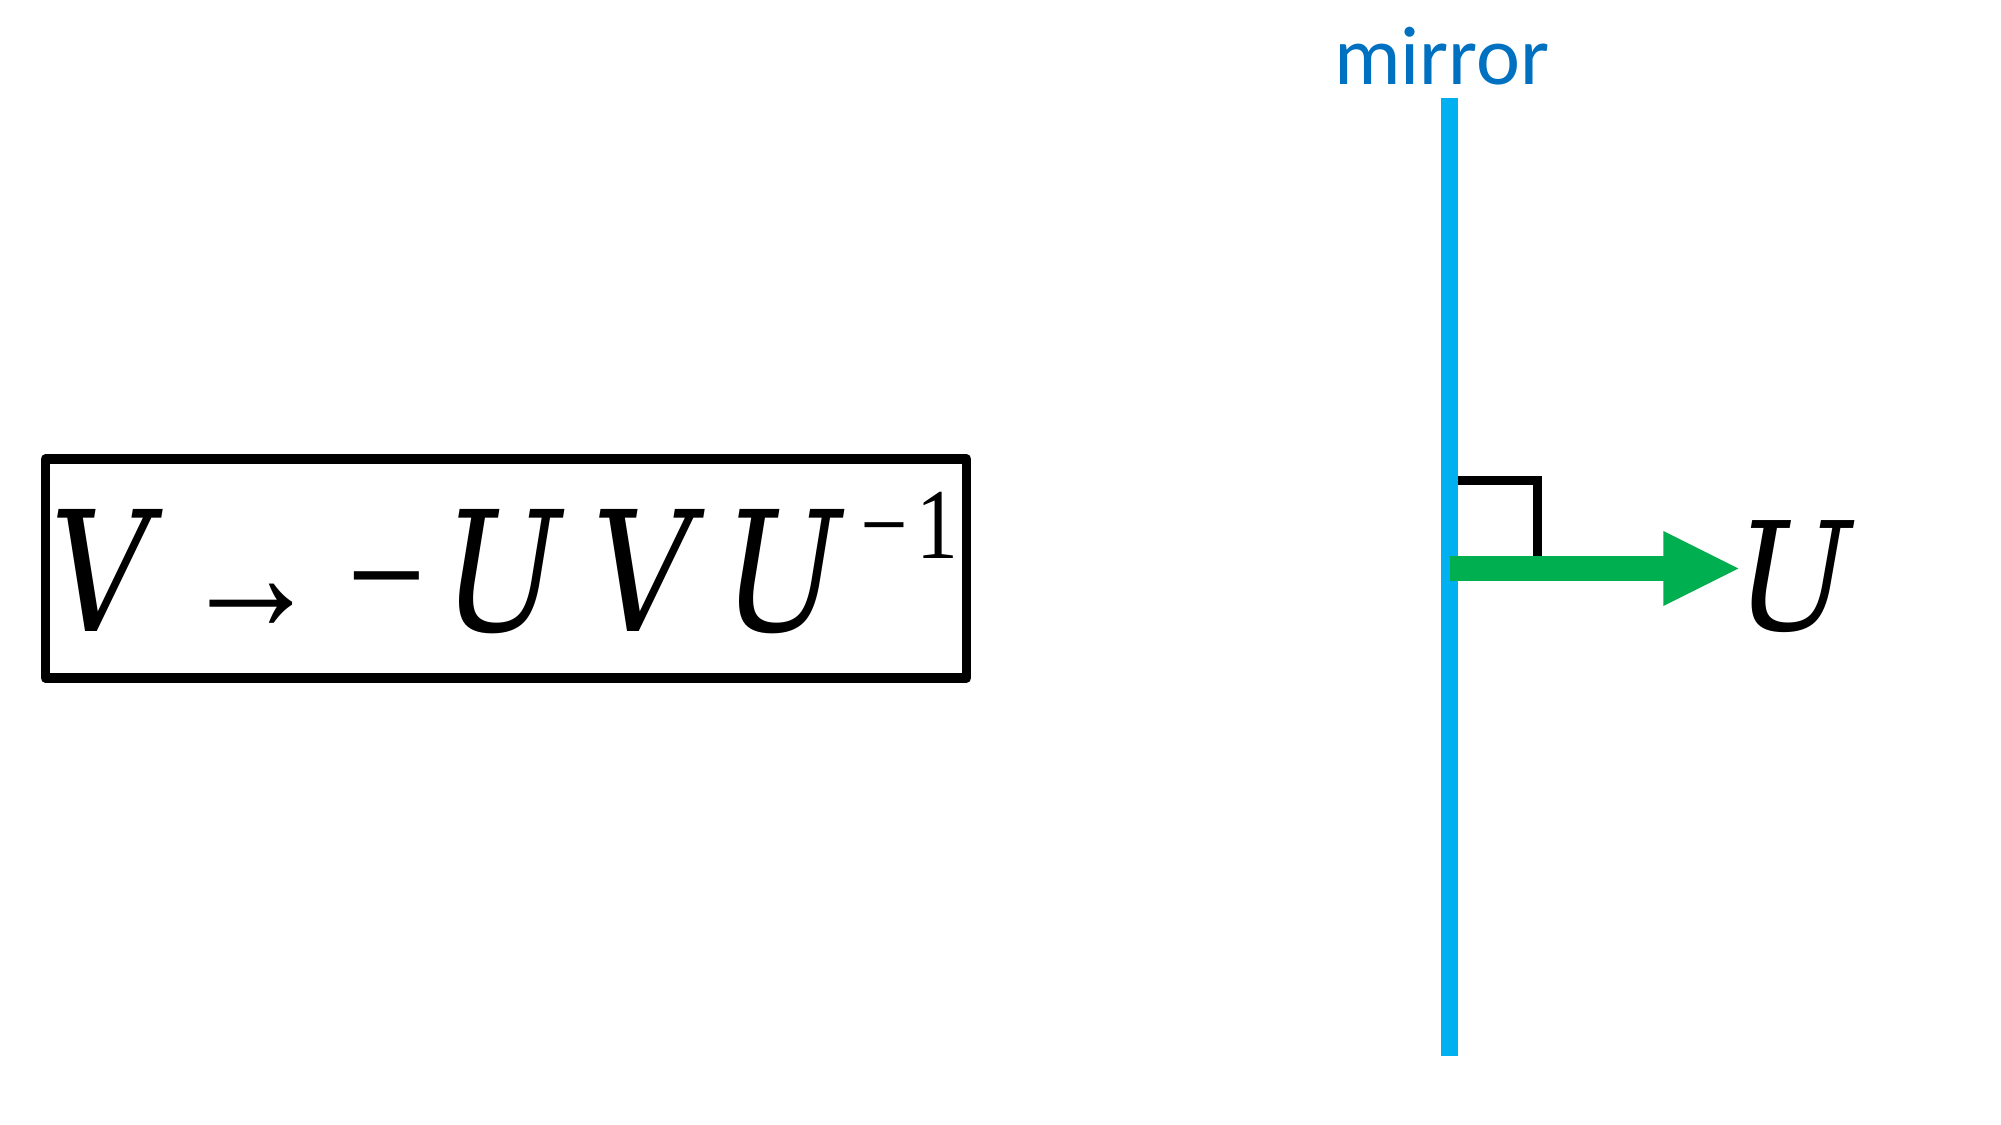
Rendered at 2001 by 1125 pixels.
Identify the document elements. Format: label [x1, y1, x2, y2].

text_box [1449, 498, 1864, 667]
text_box [1319, 0, 1572, 1057]
